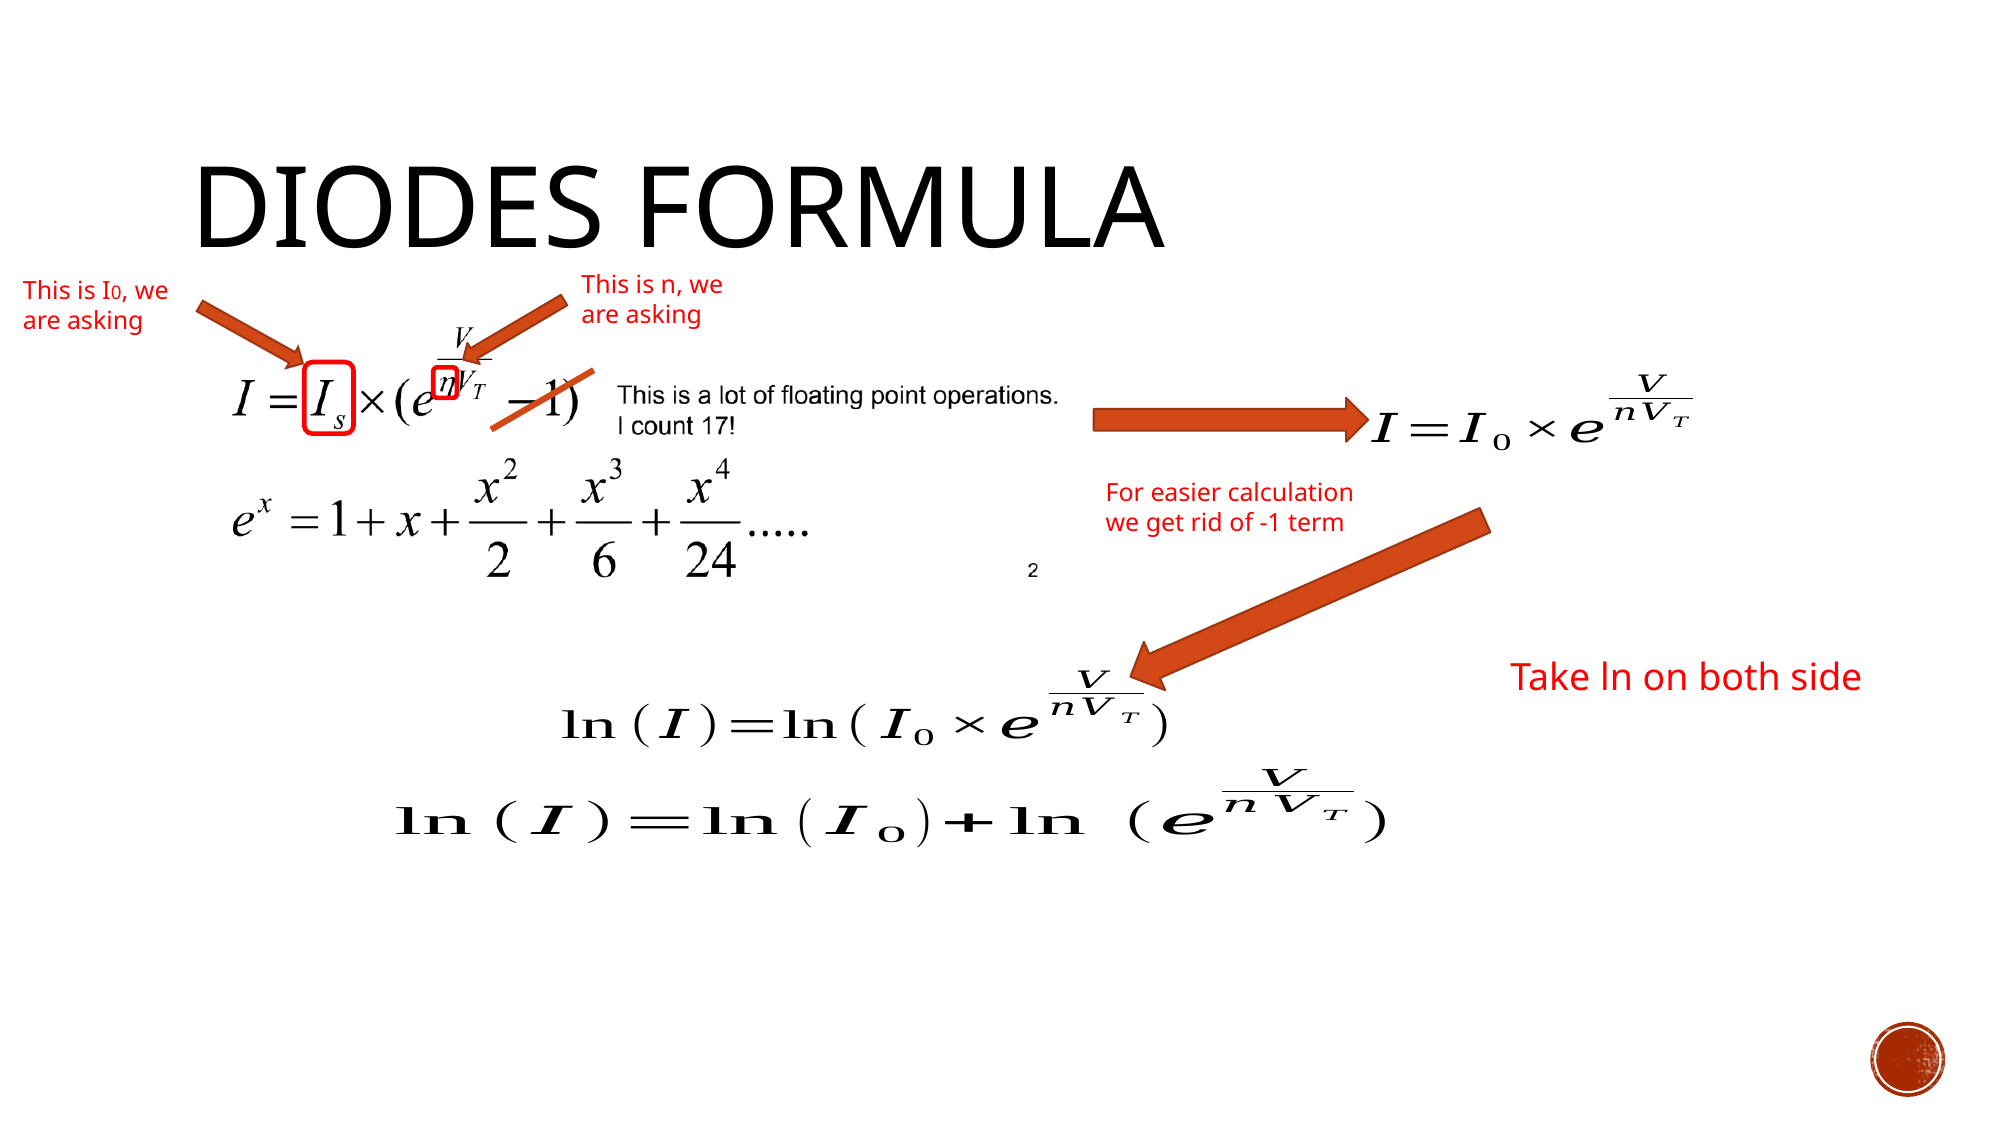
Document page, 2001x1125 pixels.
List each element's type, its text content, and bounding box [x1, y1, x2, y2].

text_box [1092, 396, 1369, 443]
text_box [533, 293, 566, 310]
text_box For easier calculation we get rid of -1 term [1090, 469, 1395, 544]
picture [195, 299, 305, 370]
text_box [493, 372, 592, 428]
text_box [1129, 507, 1492, 692]
text_box Take ln on both side [1495, 645, 1950, 706]
title Diodes formula [175, 79, 1826, 344]
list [217, 313, 1081, 617]
text_box This is I0, we are asking [8, 267, 222, 343]
text_box This is n, we are asking [566, 261, 781, 310]
